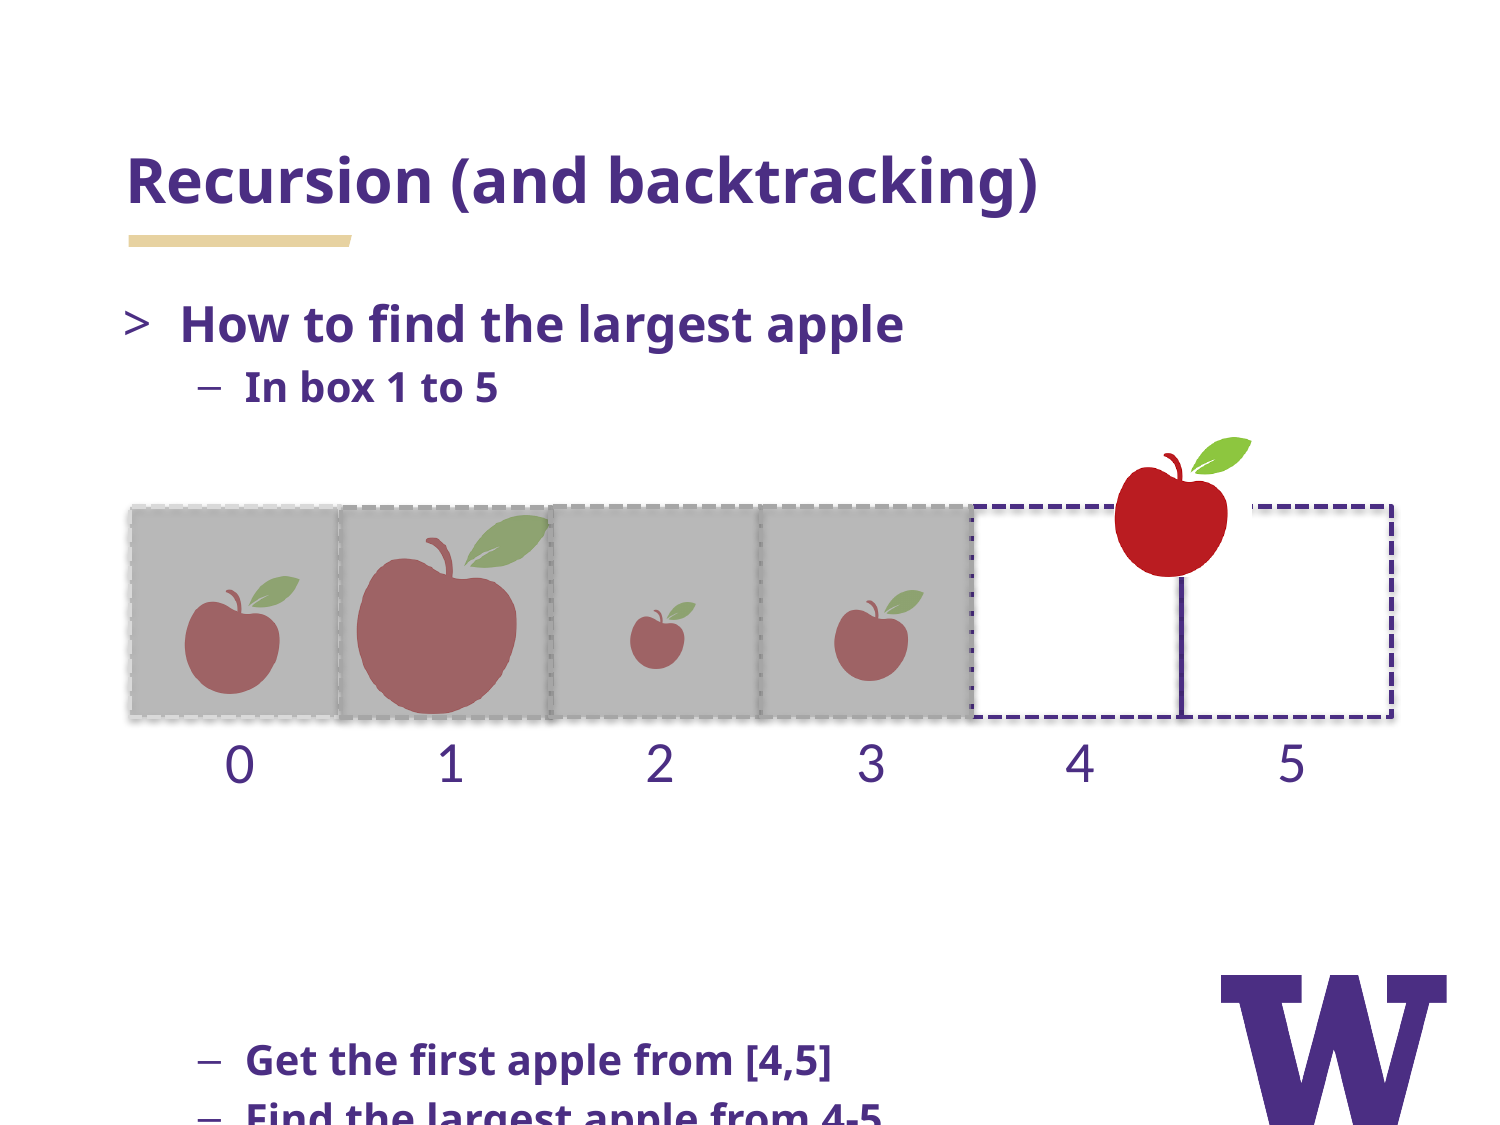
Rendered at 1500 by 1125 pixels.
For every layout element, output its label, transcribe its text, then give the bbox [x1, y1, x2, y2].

picture [128, 235, 352, 247]
title Recursion (and backtracking) [110, 60, 1453, 224]
picture [184, 576, 300, 695]
picture [1114, 437, 1252, 577]
picture [356, 515, 551, 714]
list How to find the largest apple In box 1 to 5 Get the first apple from [4,5] Find the largest apple from 4-5 compare it with apple 4 [108, 284, 1453, 944]
text_box [340, 507, 548, 718]
text_box [550, 506, 759, 718]
text_box 3 [841, 726, 902, 802]
picture [630, 601, 696, 669]
picture [834, 590, 924, 682]
picture [1221, 975, 1447, 1125]
text_box 2 [630, 726, 691, 802]
text_box 1 [420, 726, 480, 802]
text_box [972, 506, 1176, 718]
text_box [760, 506, 972, 718]
text_box 0 [210, 717, 271, 803]
text_box [129, 506, 339, 718]
text_box [1181, 506, 1393, 718]
text_box 5 [1262, 717, 1322, 802]
text_box 4 [1050, 717, 1110, 802]
